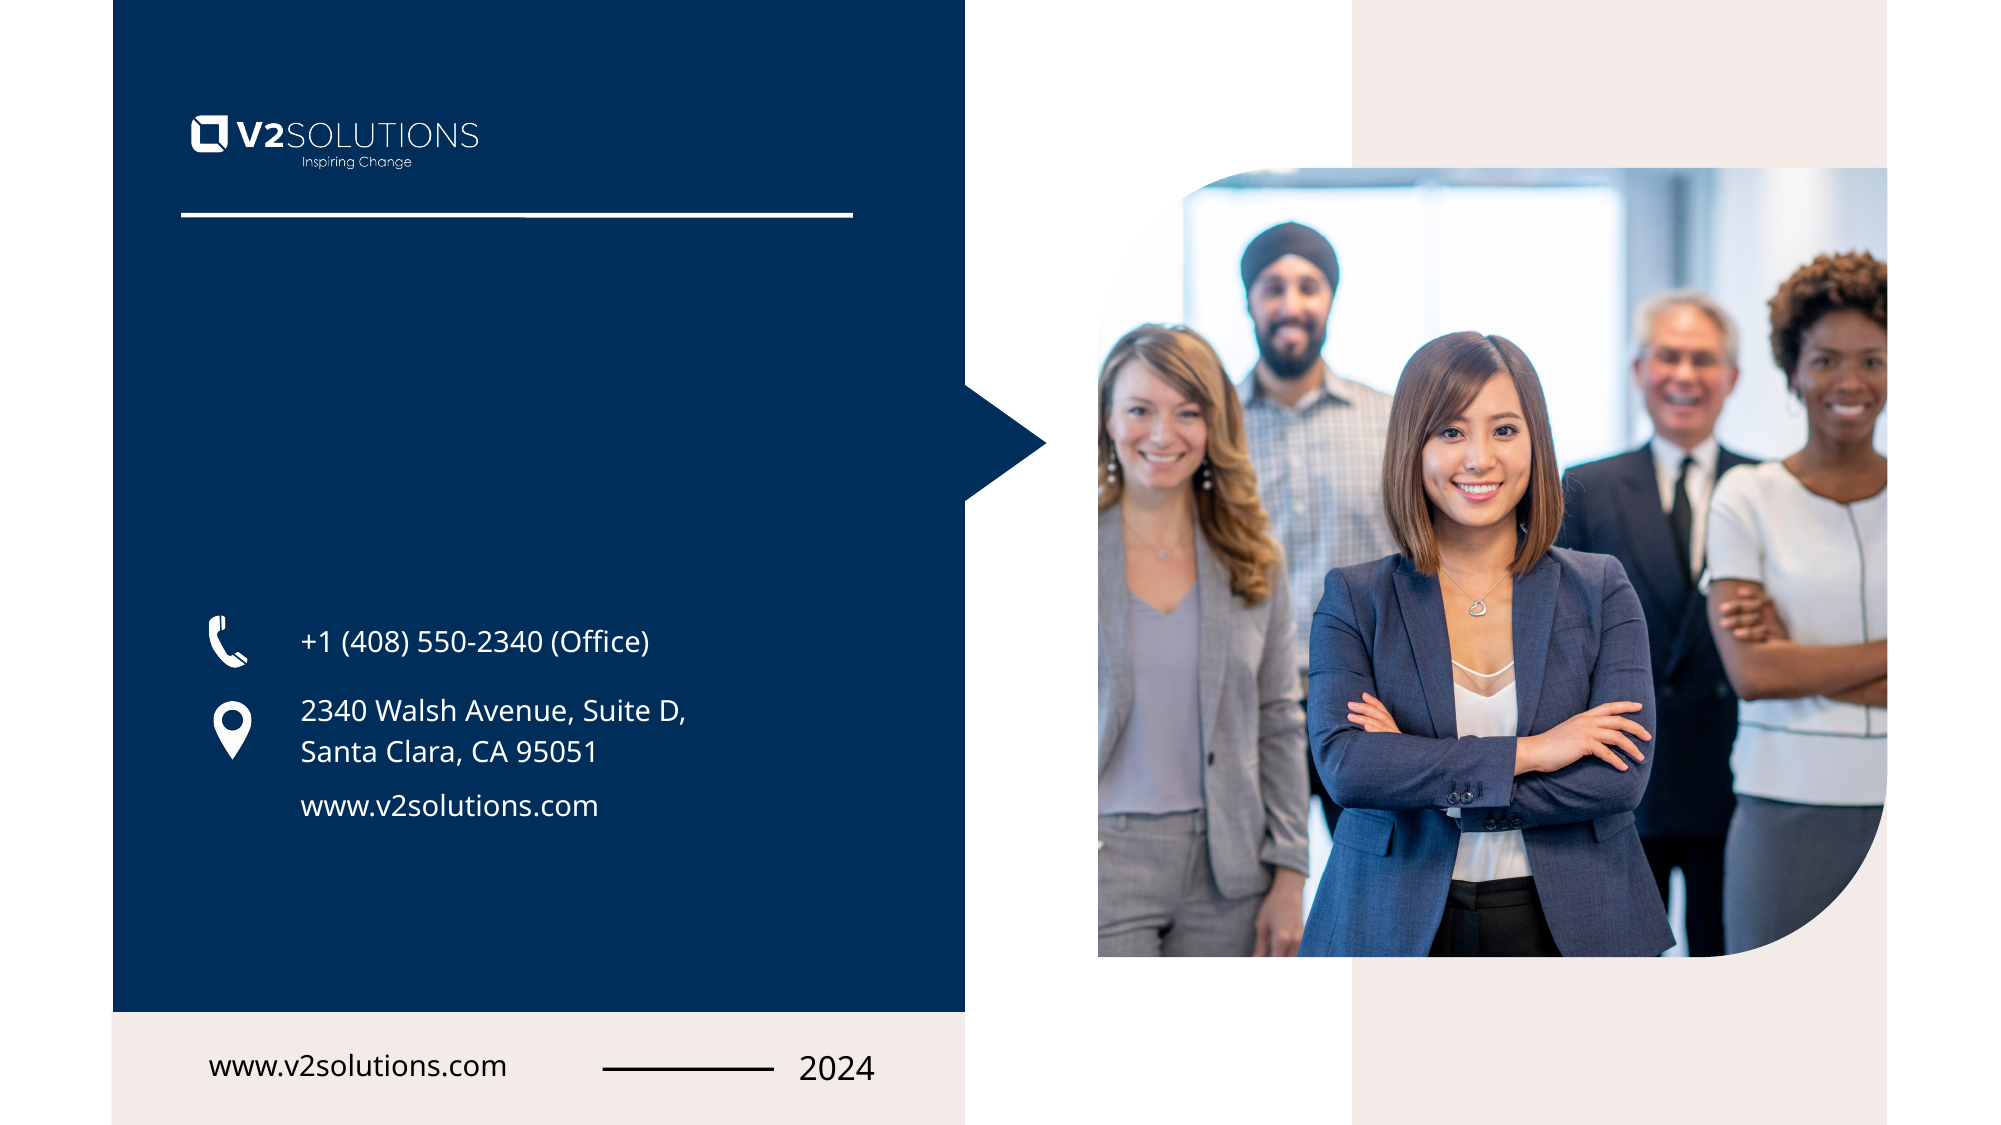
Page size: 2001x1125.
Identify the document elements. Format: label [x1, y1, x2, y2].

picture [213, 701, 252, 760]
picture [1098, 167, 1888, 958]
picture [208, 615, 248, 669]
